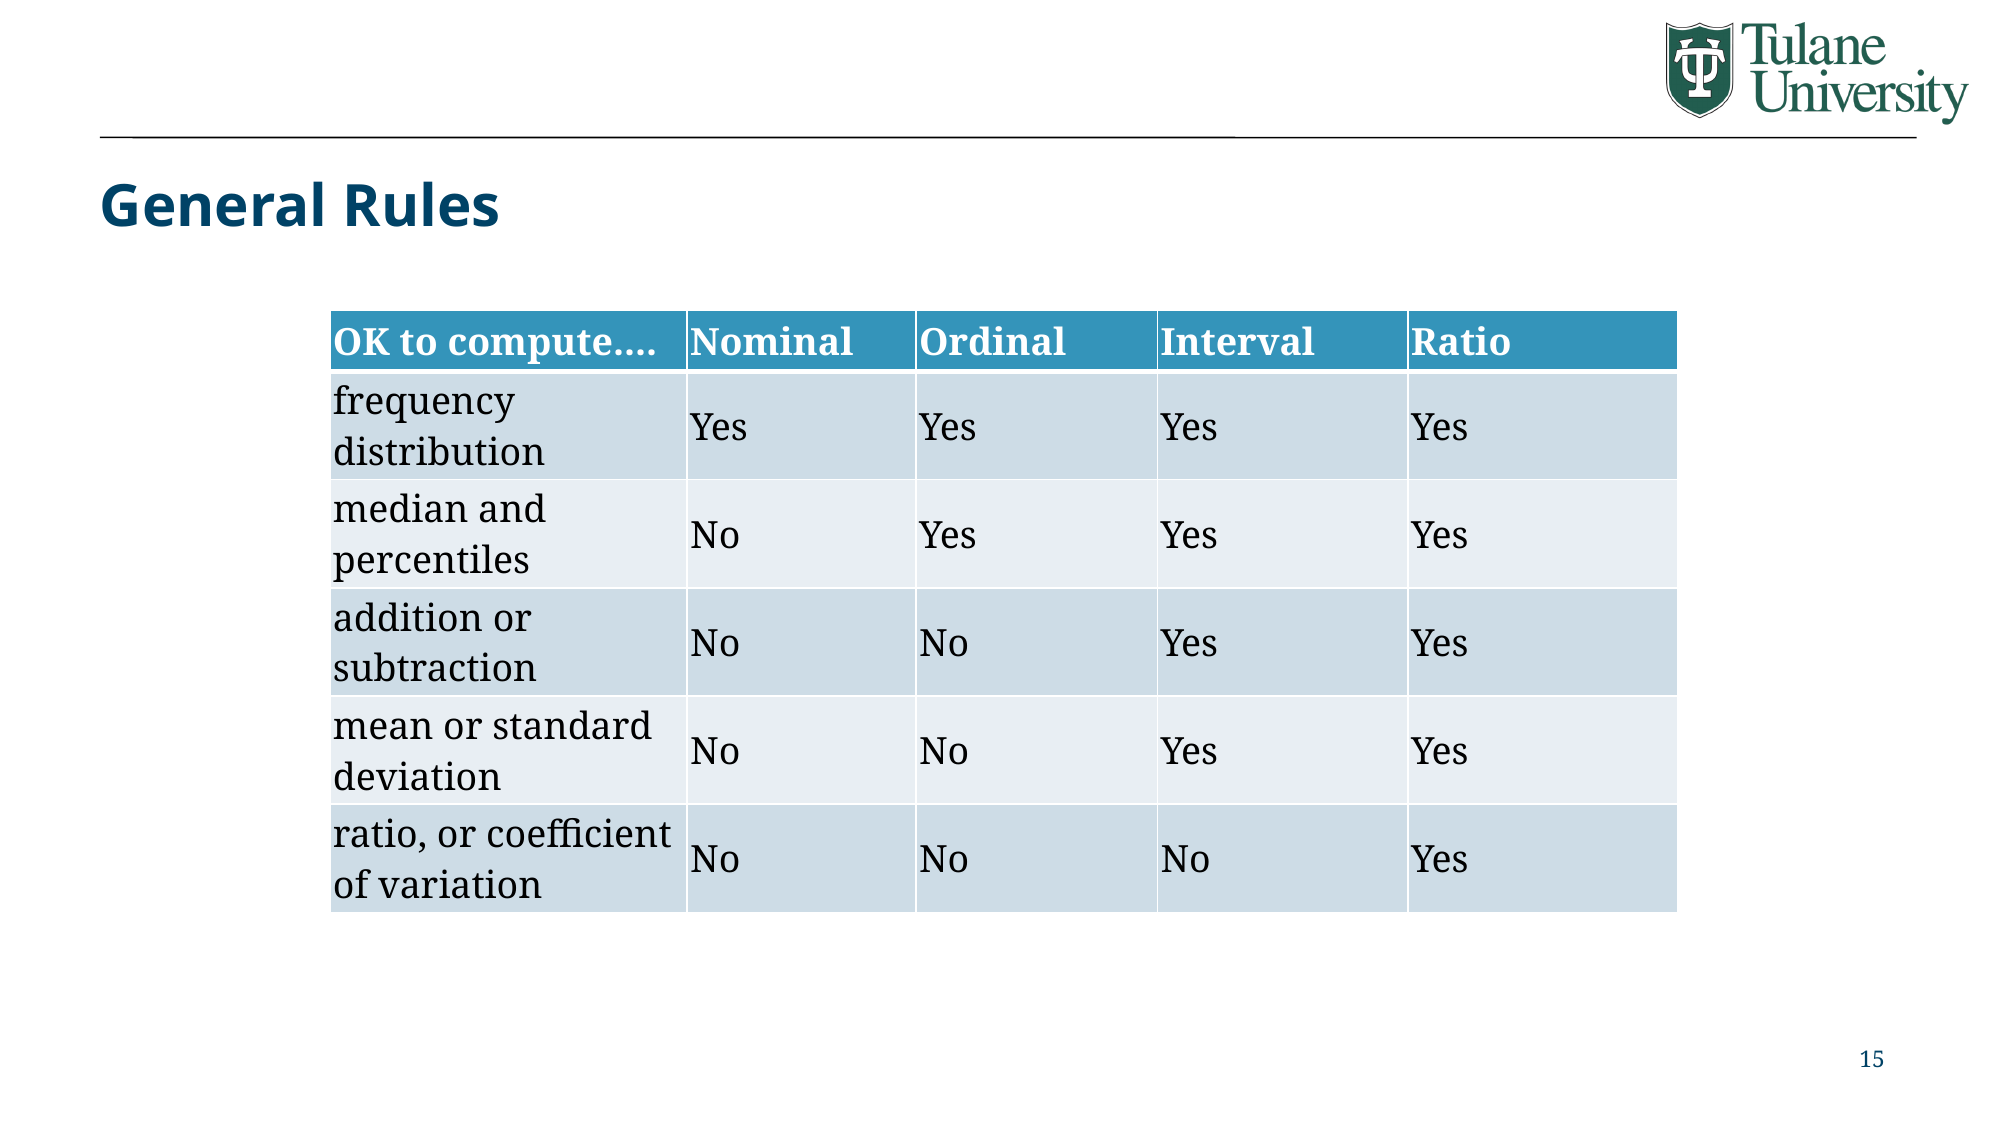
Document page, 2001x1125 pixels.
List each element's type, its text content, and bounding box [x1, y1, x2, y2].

table_header Nominal [688, 311, 915, 369]
table_cell Yes [1158, 589, 1407, 695]
table_cell Yes [1409, 697, 1677, 803]
table_cell Yes [1158, 697, 1407, 803]
table_cell No [917, 589, 1157, 695]
table_cell frequency distribution [331, 374, 686, 479]
table_header Ordinal [917, 311, 1157, 369]
table_cell No [688, 805, 915, 912]
picture [1666, 22, 1969, 136]
table_cell median and percentiles [331, 480, 686, 587]
table_cell mean or standard deviation [331, 697, 686, 803]
table_cell Yes [917, 374, 1157, 479]
table_cell No [1158, 805, 1407, 912]
table_cell No [688, 697, 915, 803]
table_cell Yes [1409, 480, 1677, 587]
table_header OK to compute.... [331, 311, 686, 369]
table_header Interval [1158, 311, 1407, 369]
table_cell Yes [1158, 480, 1407, 587]
table_cell No [917, 697, 1157, 803]
table_cell No [688, 589, 915, 695]
table_cell addition or subtraction [331, 589, 686, 695]
table_cell Yes [1409, 374, 1677, 479]
table_cell No [688, 480, 915, 587]
table_cell Yes [917, 480, 1157, 587]
table_cell Yes [688, 374, 915, 479]
table_cell No [917, 805, 1157, 912]
table_cell ratio, or coefficient of variation [331, 805, 686, 912]
table_cell Yes [1409, 805, 1677, 912]
table_cell Yes [1158, 374, 1407, 479]
slide_number 15 [1433, 1036, 1901, 1075]
title General Rules [99, 167, 1901, 238]
table_header Ratio [1409, 311, 1677, 369]
table_cell Yes [1409, 589, 1677, 695]
